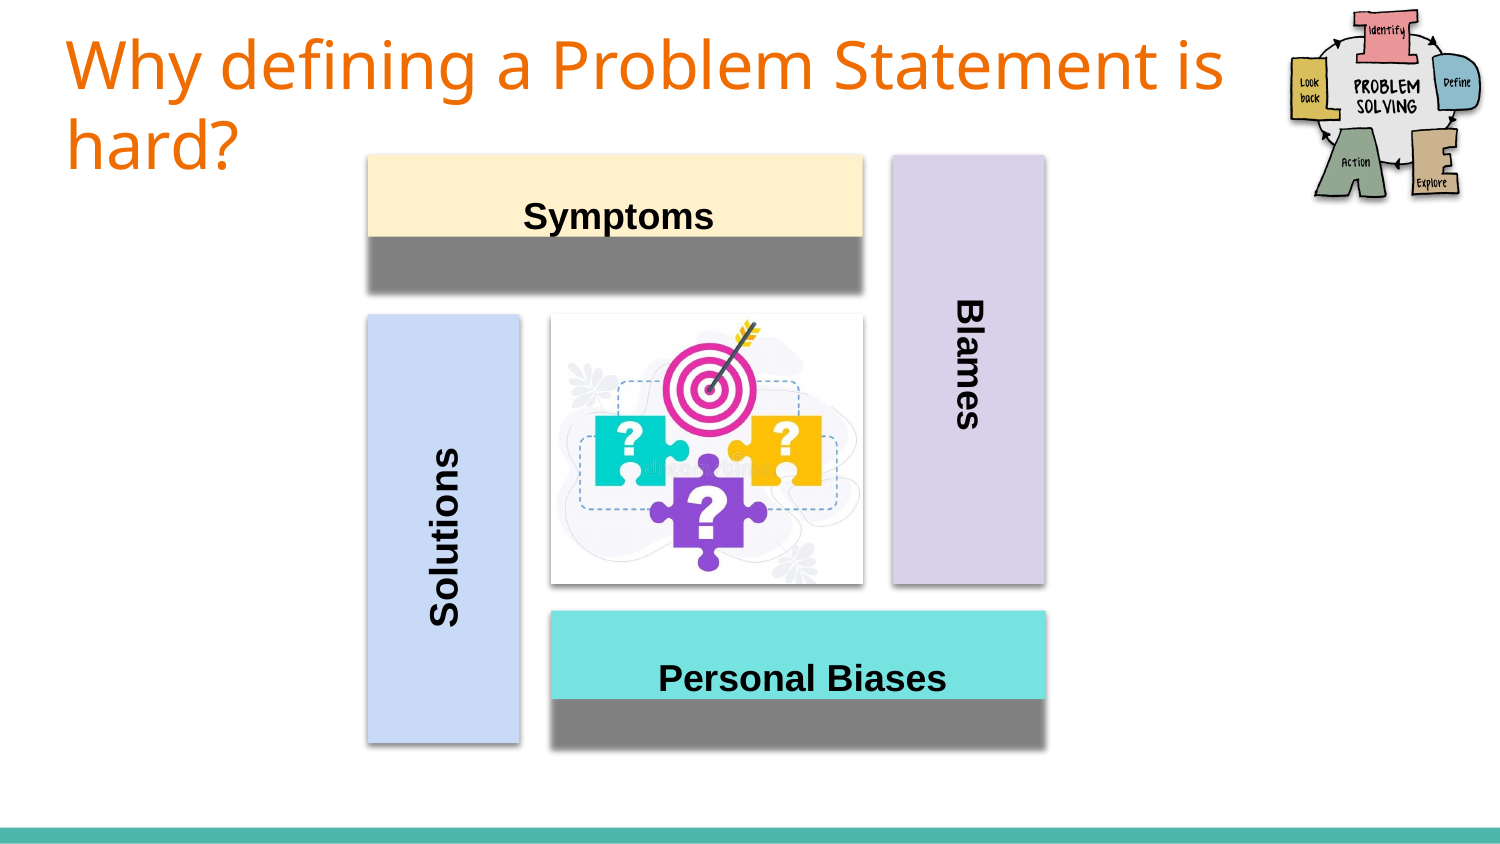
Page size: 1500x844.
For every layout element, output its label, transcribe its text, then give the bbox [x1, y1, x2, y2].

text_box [1281, 2, 1490, 211]
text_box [358, 312, 530, 756]
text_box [541, 307, 1056, 760]
picture [358, 148, 873, 304]
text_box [883, 148, 1055, 597]
title Why deﬁning a Problem Statement is hard? [63, 19, 1235, 183]
